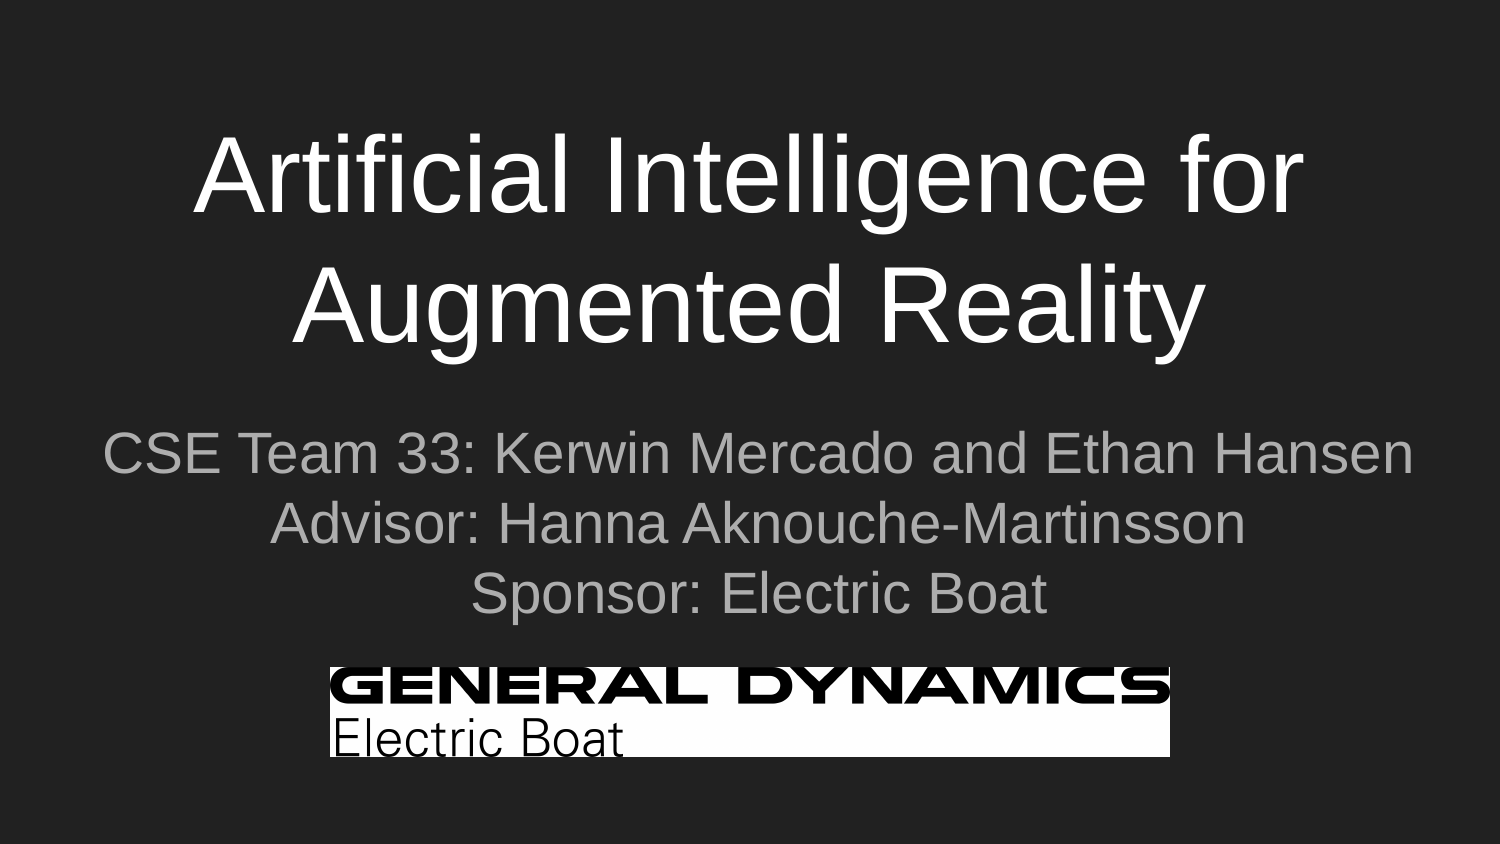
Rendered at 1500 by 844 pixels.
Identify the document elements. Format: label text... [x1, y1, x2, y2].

subtitle CSE Team 33: Kerwin Mercado and Ethan Hansen Advisor: Hanna Aknouche-Martinsson Sponsor: Electric Boat [51, 399, 1449, 530]
picture [329, 667, 1171, 758]
title Artificial Intelligence for Augmented Reality [51, 42, 1449, 379]
